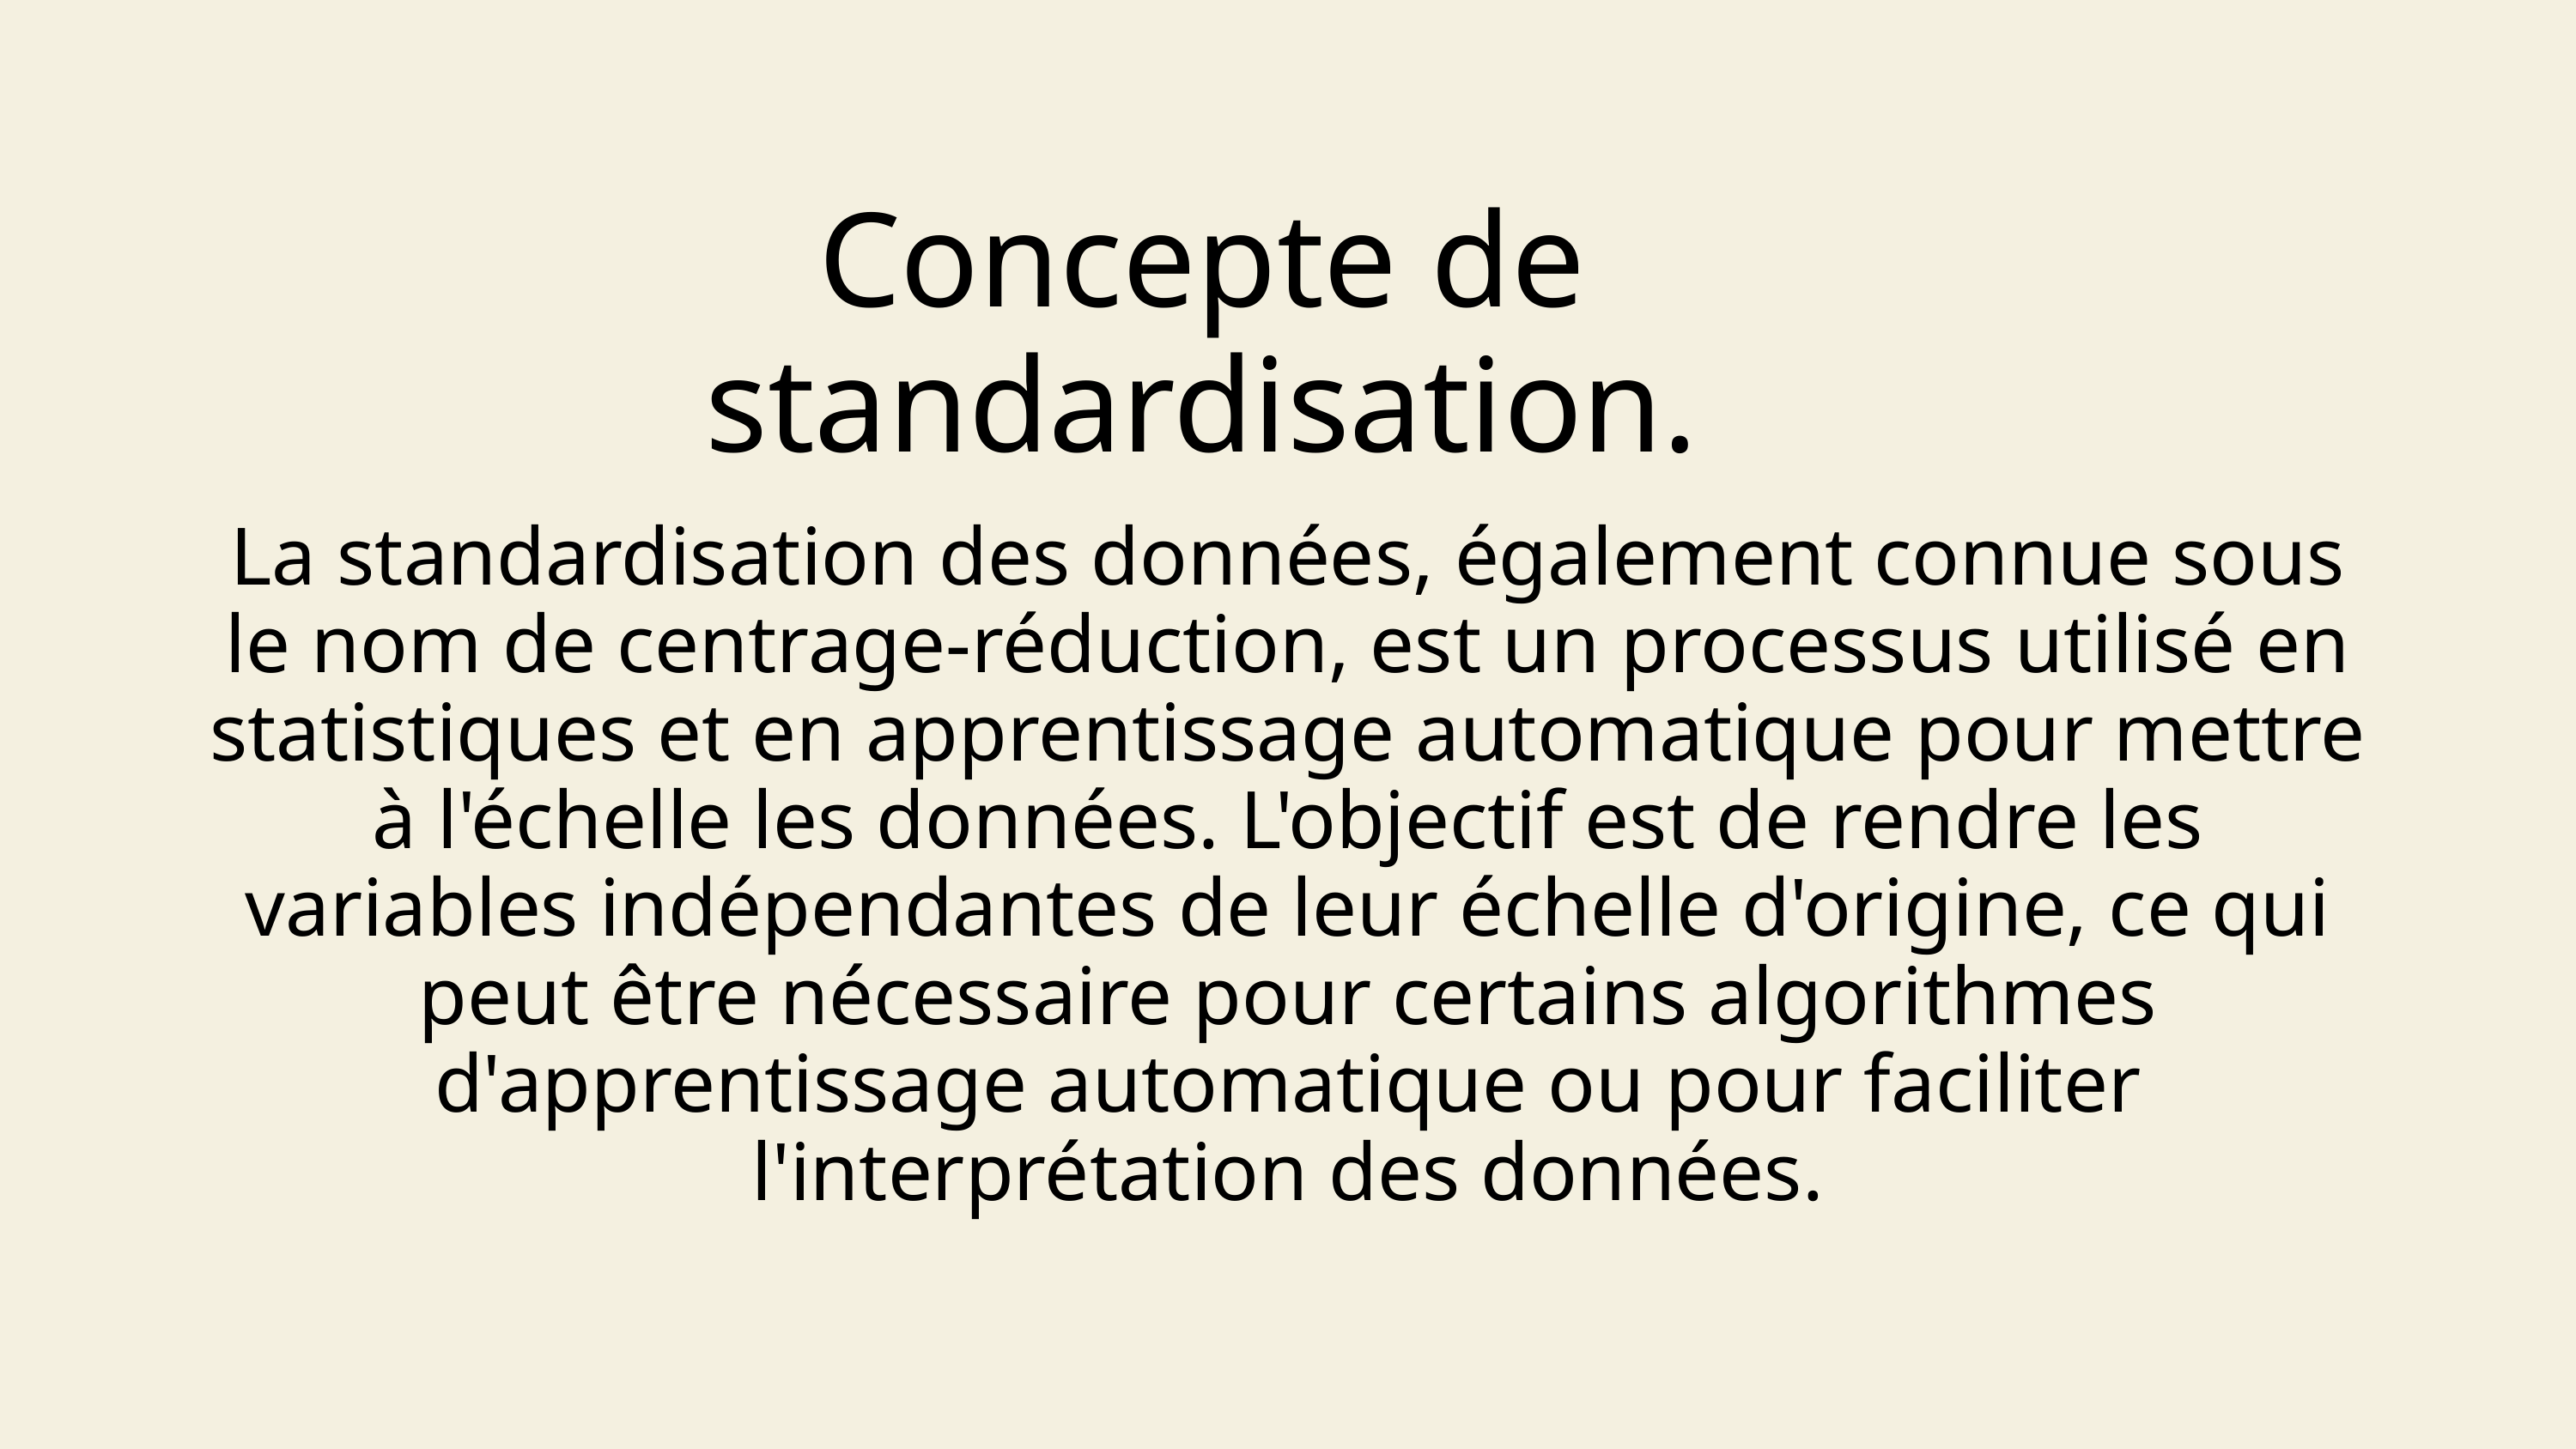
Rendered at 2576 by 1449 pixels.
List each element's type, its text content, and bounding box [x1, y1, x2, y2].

text_box Concepte de standardisation. [354, 187, 2050, 478]
text_box La standardisation des données, également connue sous le nom de centrage-réduction, est un processus utilisé en statistiques et en apprentissage automatique pour mettre à l'échelle les données. L'objectif est de rendre les variables indépendantes de leur échelle d'origine, ce qui peut être nécessaire pour certains algorithmes d'apprentissage automatique ou pour faciliter l'interprétation des données. [201, 512, 2375, 1216]
